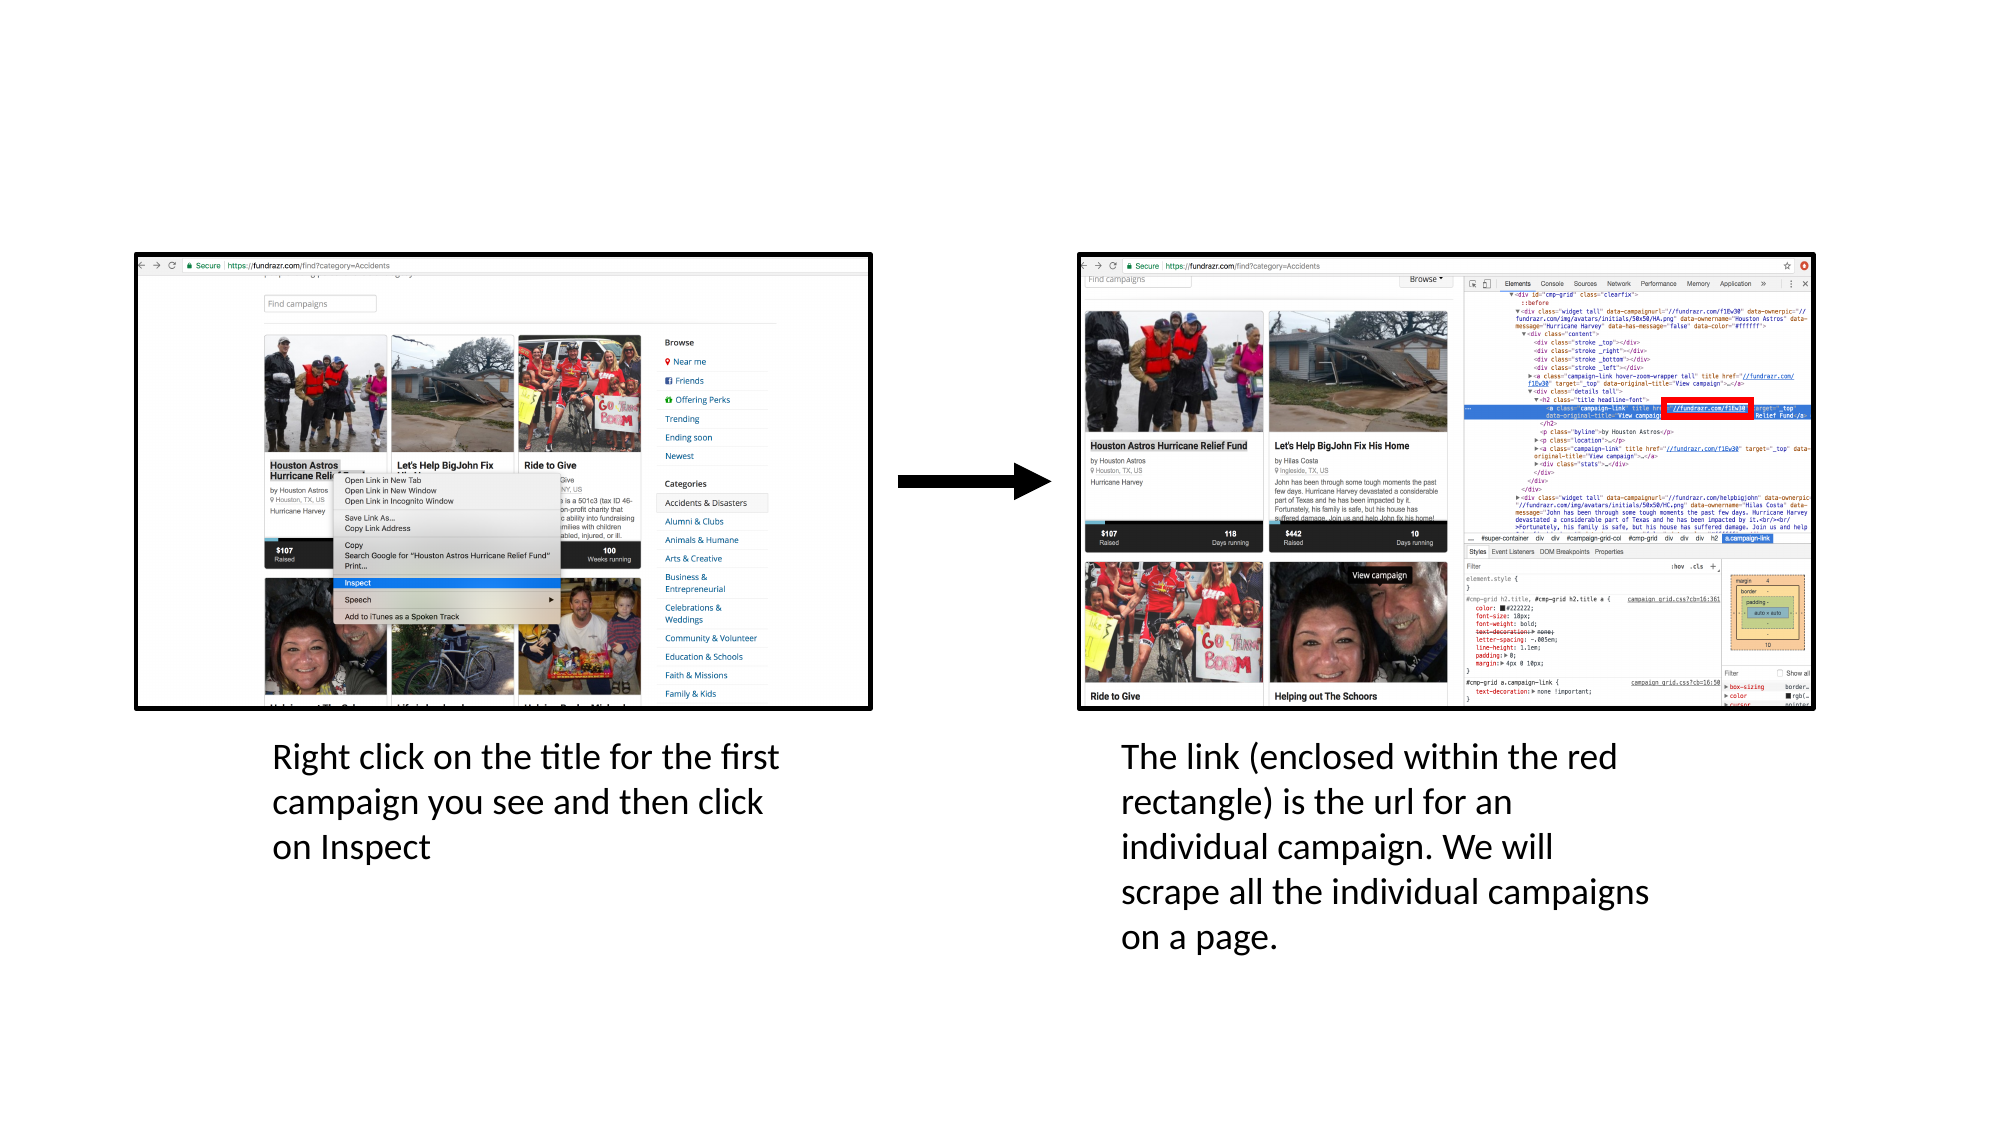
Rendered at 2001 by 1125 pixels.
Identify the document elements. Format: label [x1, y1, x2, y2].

text_box [137, 256, 1812, 968]
